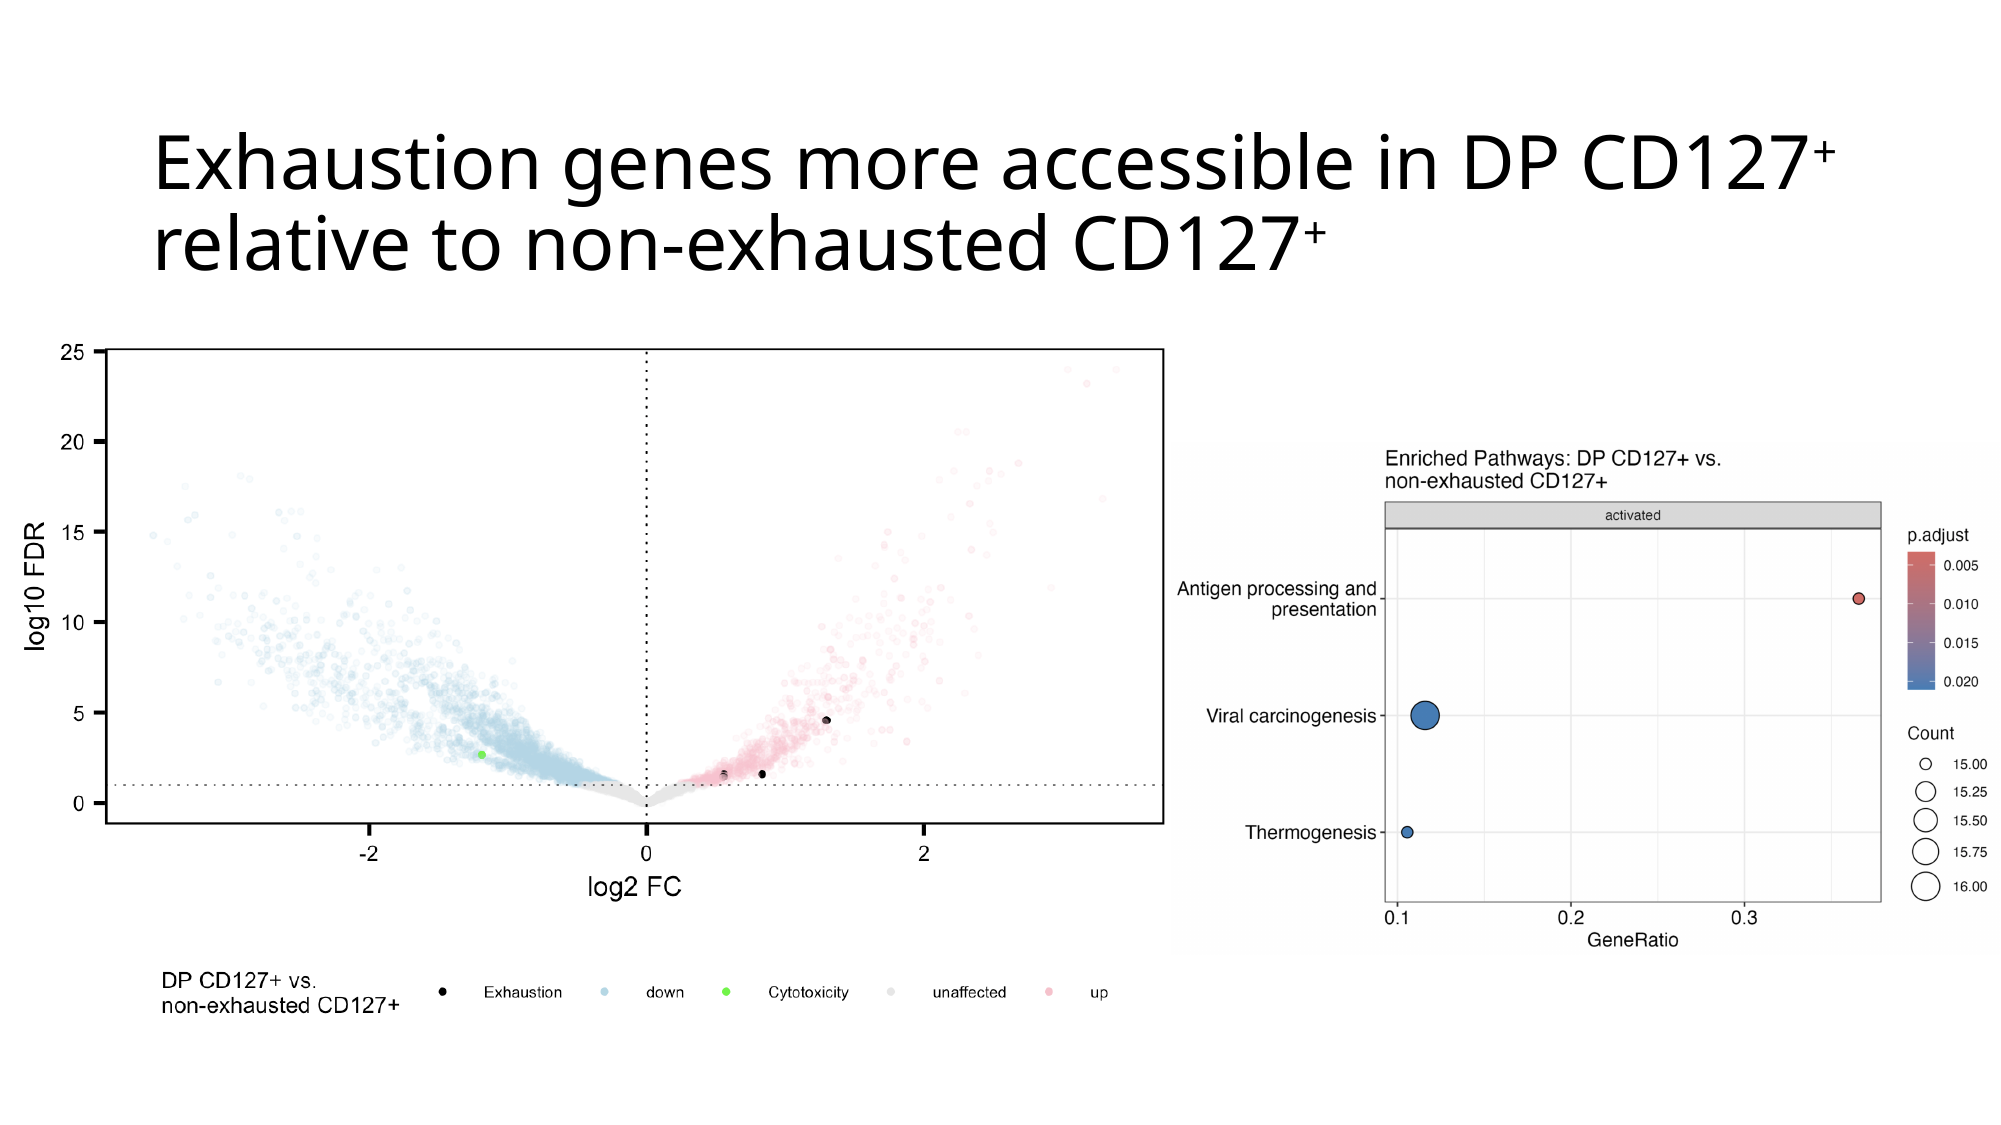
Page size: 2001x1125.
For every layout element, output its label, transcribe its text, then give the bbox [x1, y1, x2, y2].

title Exhaustion genes more accessible in DP CD127+ relative to non-exhausted CD127+ [137, 97, 1866, 315]
picture [0, 327, 2000, 1048]
